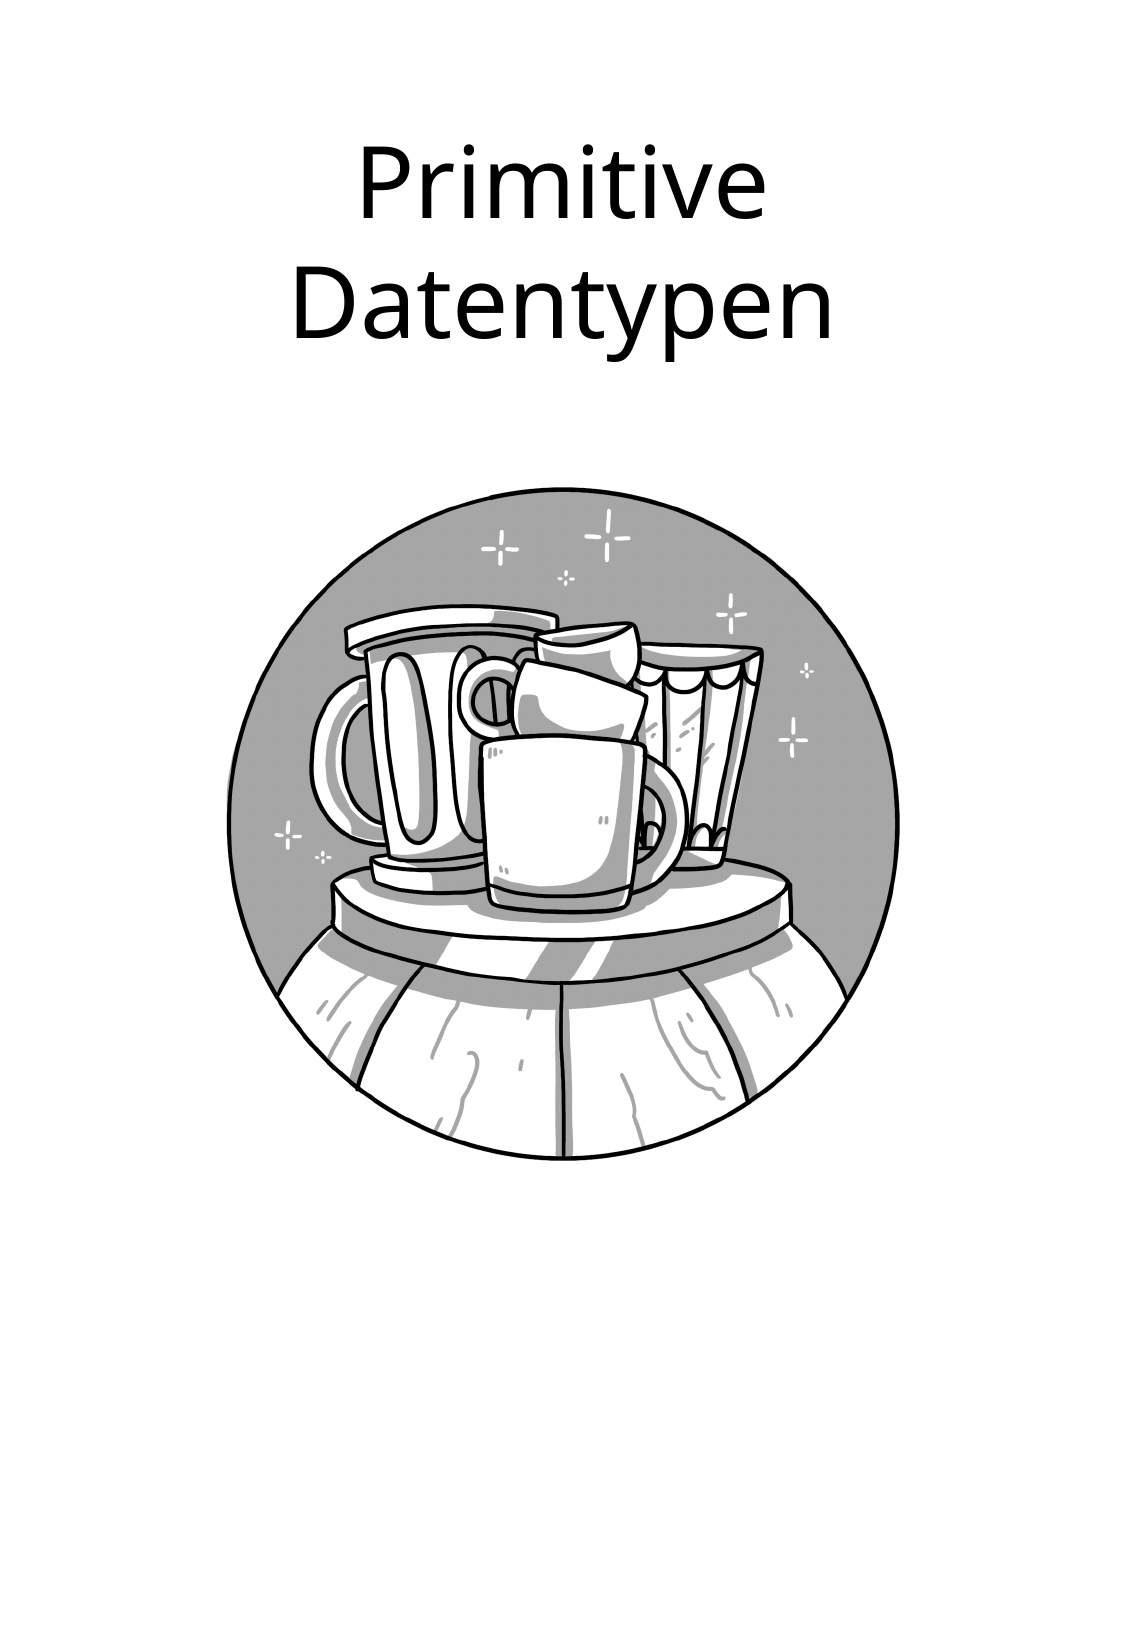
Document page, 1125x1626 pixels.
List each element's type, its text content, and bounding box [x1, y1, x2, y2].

picture [137, 413, 988, 1212]
text_box Primitive Datentypen [247, 110, 878, 366]
